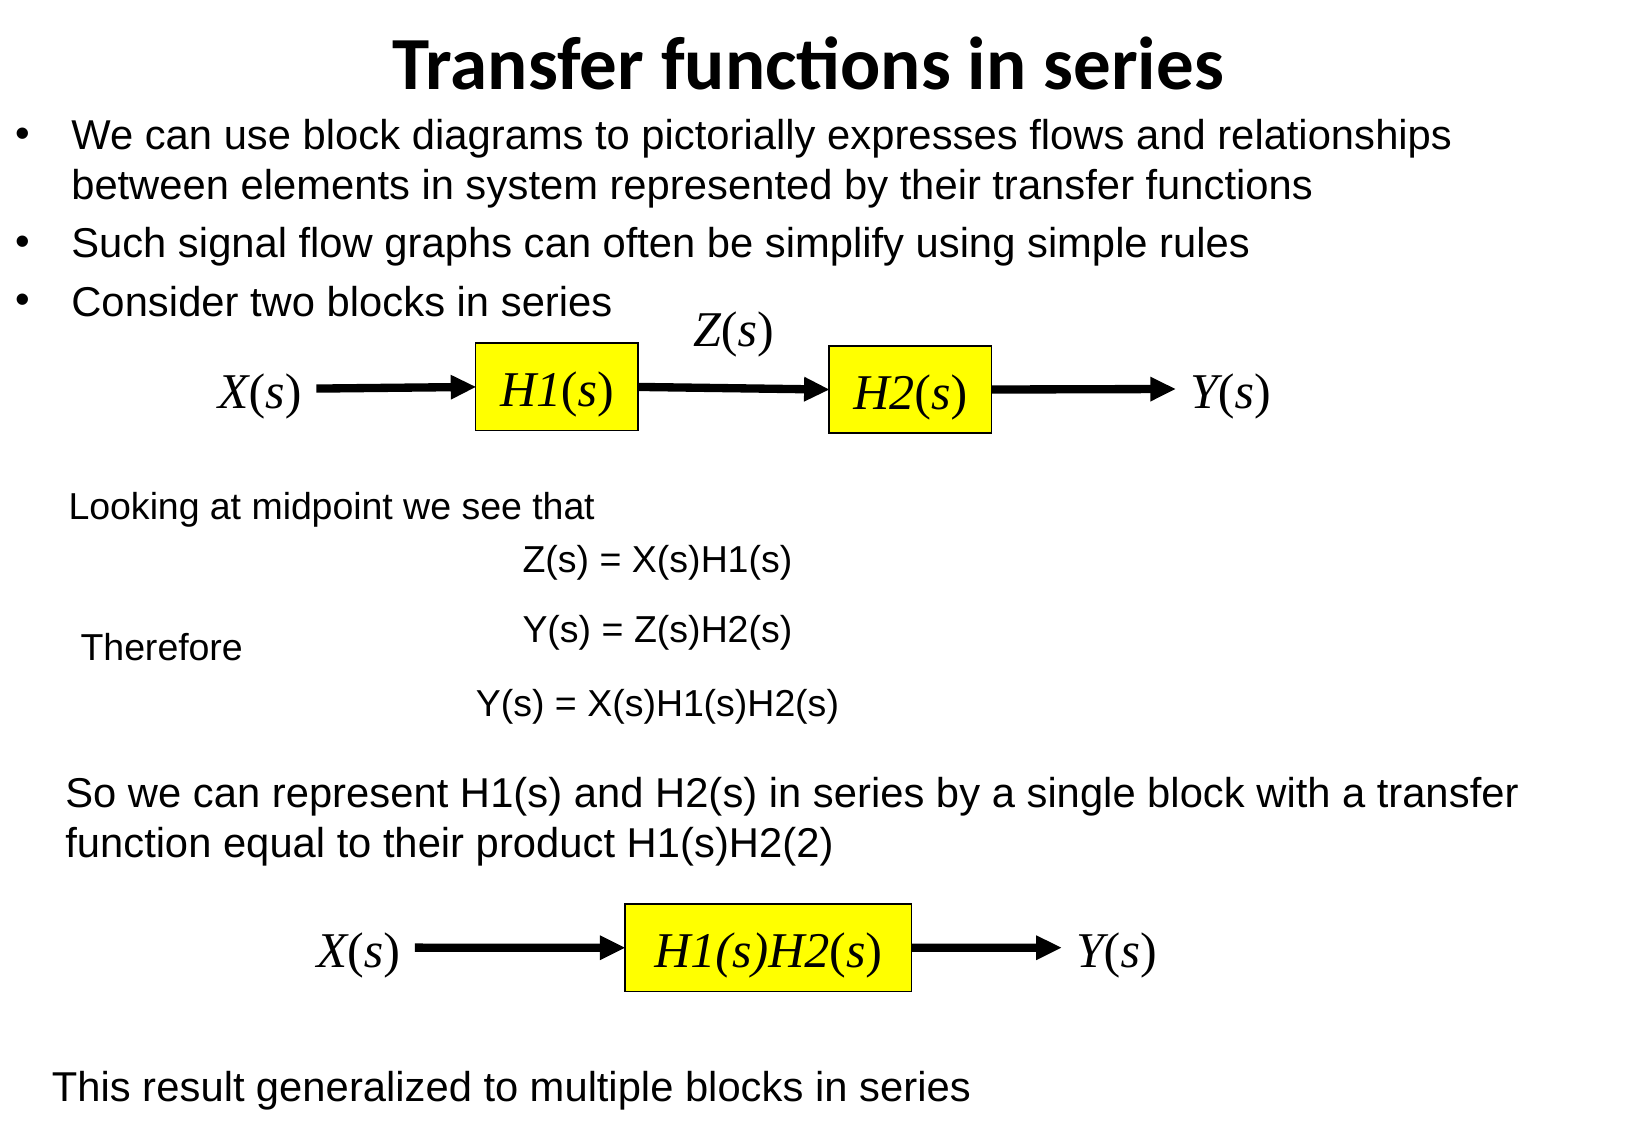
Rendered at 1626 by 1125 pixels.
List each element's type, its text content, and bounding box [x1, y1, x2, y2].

text_box Z(s) = X(s)H1(s) [507, 533, 808, 589]
text_box H2(s) [829, 427, 992, 434]
text_box Y(s) = X(s)H1(s)H2(s) [461, 676, 855, 732]
text_box So we can represent H1(s) and H2(s) in series by a single block with a transfer function equal to their product H1(s)H2(2) [50, 758, 1571, 874]
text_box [637, 386, 830, 390]
text_box We can use block diagrams to pictorially expresses flows and relationships between elements in system represented by their transfer functions Such signal flow graphs can often be simplify using simple rules Consider two blocks in series [0, 100, 1625, 427]
text_box Z(s) [678, 289, 789, 365]
text_box H1(s) [475, 427, 639, 431]
text_box Transfer functions in series [77, 0, 1541, 100]
text_box X(s) [301, 910, 415, 985]
text_box Y(s) = Z(s)H2(s) [507, 602, 808, 659]
text_box Product of these series elements gives [320, 389, 476, 395]
text_box H1(s)H2(s) [624, 904, 912, 992]
text_box Looking at midpoint we see that [53, 474, 610, 535]
text_box Y(s) [1061, 910, 1172, 986]
text_box Product of these series elements gives [636, 390, 831, 396]
text_box This result generalized to multiple blocks in series [36, 1052, 987, 1118]
text_box Therefore [65, 615, 258, 676]
